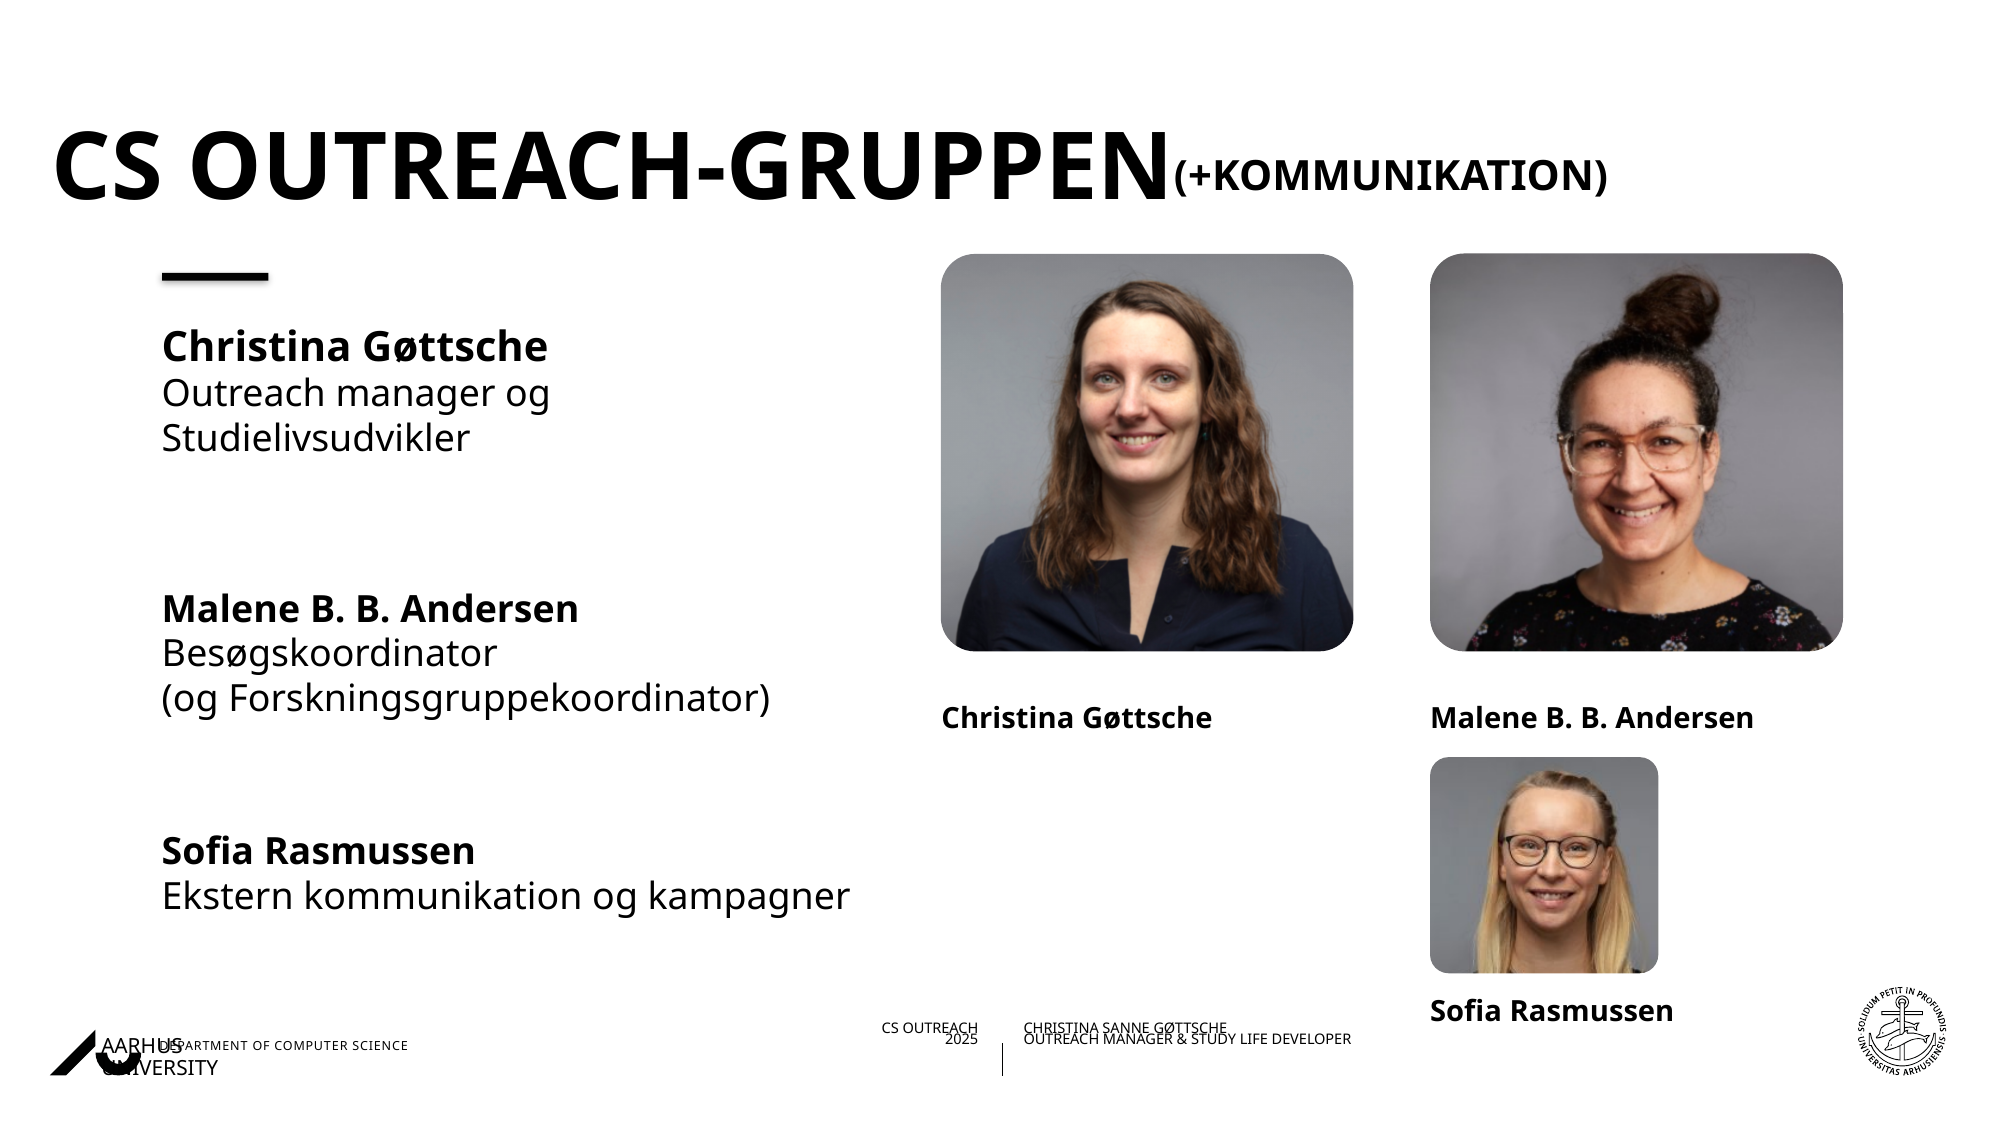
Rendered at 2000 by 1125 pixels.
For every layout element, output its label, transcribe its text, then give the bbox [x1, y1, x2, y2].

picture [1429, 253, 1844, 652]
text_box Christina Gøttsche [941, 699, 1355, 757]
picture [940, 253, 1354, 652]
text_box Malene B. B. Andersen [1430, 699, 1843, 757]
text_box Sofia Rasmussen Ekstern kommunikation og kampagner [161, 829, 965, 993]
list Christina Gøttsche Outreach manager og Studielivsudvikler Malene B. B. Andersen Besøgskoordinator (og Forskningsgruppekoordinator) [161, 321, 965, 729]
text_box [1429, 756, 1714, 1051]
text_box (+kommunikation) [1173, 152, 1624, 200]
title CS Outreach-gruppen [51, 24, 1948, 221]
